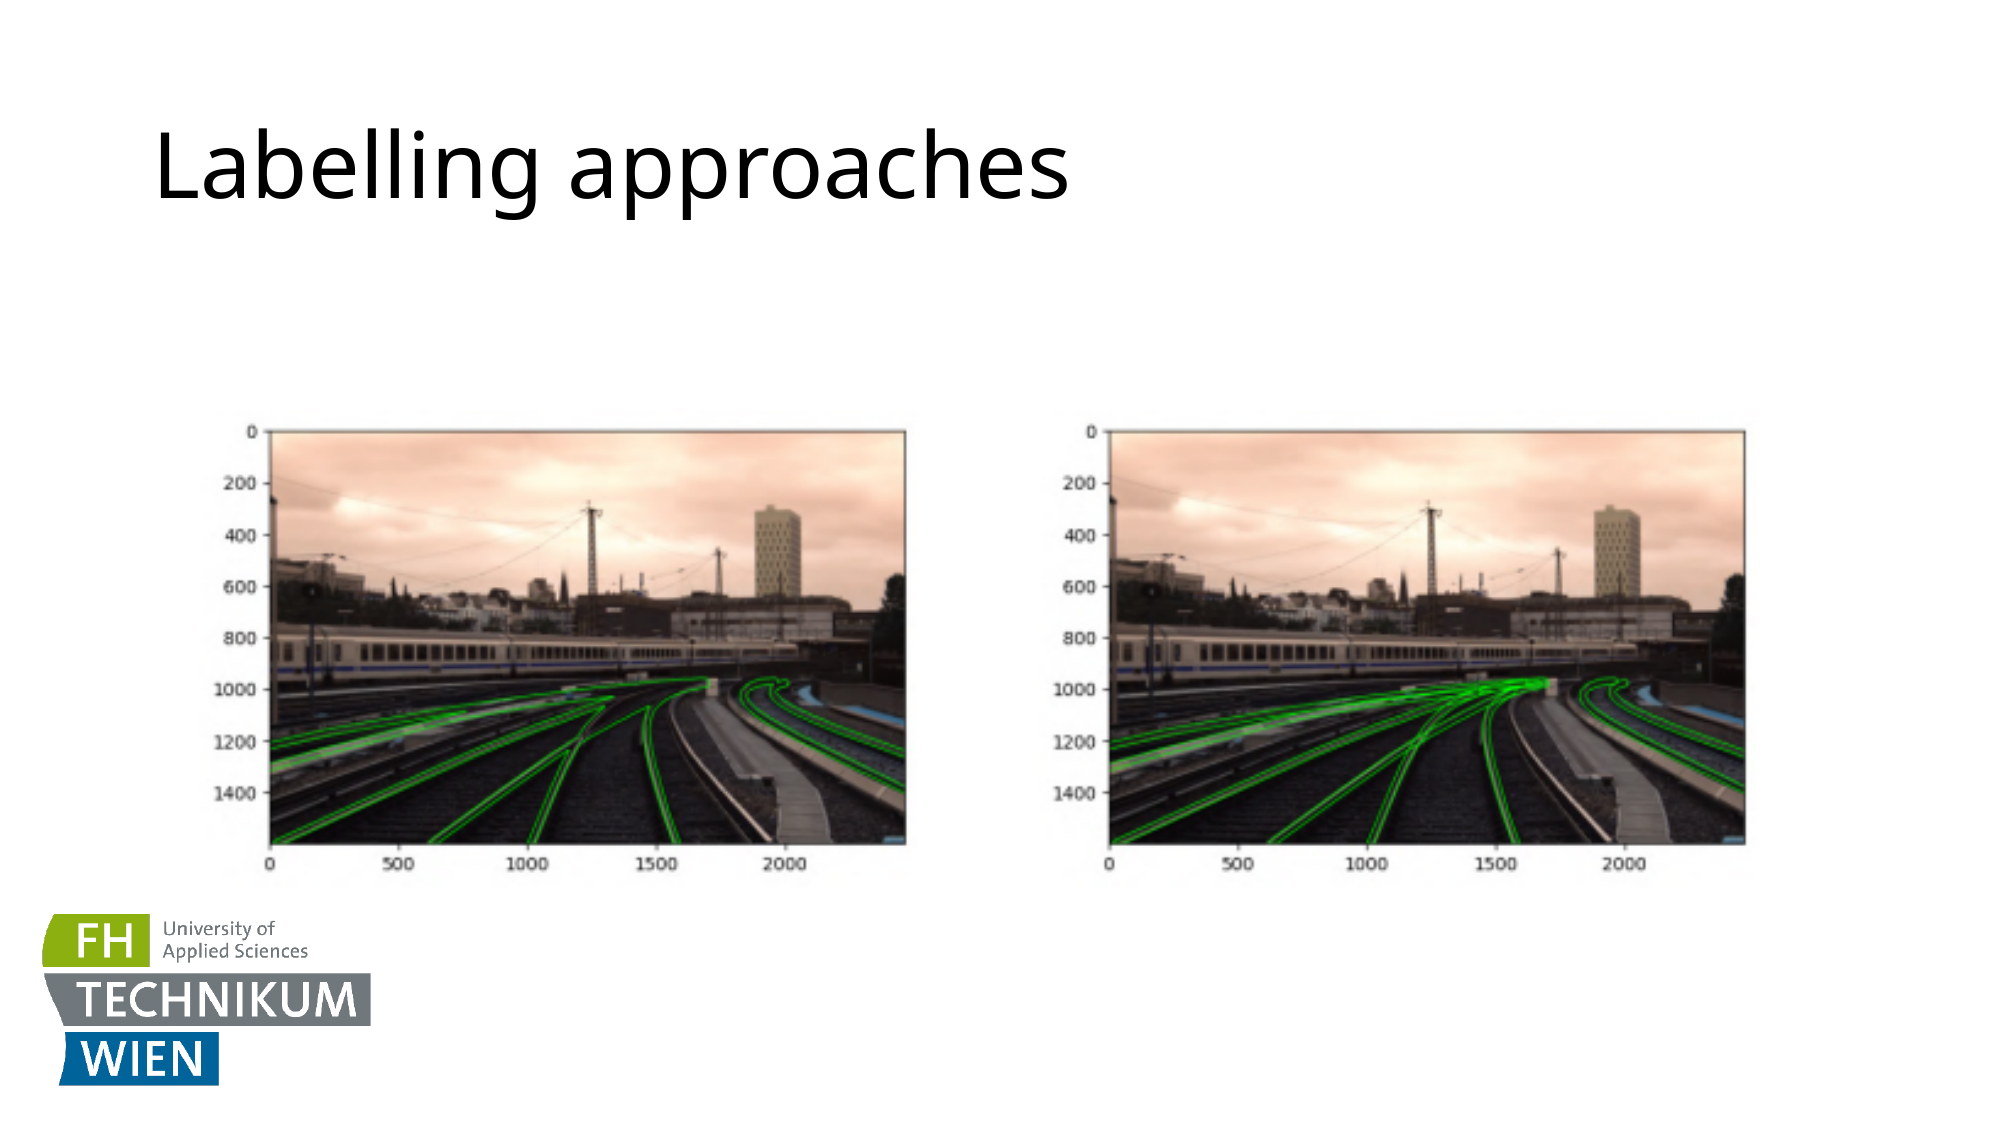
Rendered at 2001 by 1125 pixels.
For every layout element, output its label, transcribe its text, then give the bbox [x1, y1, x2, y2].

title Labelling approaches [137, 59, 1863, 278]
picture [0, 837, 427, 1125]
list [184, 385, 1815, 895]
